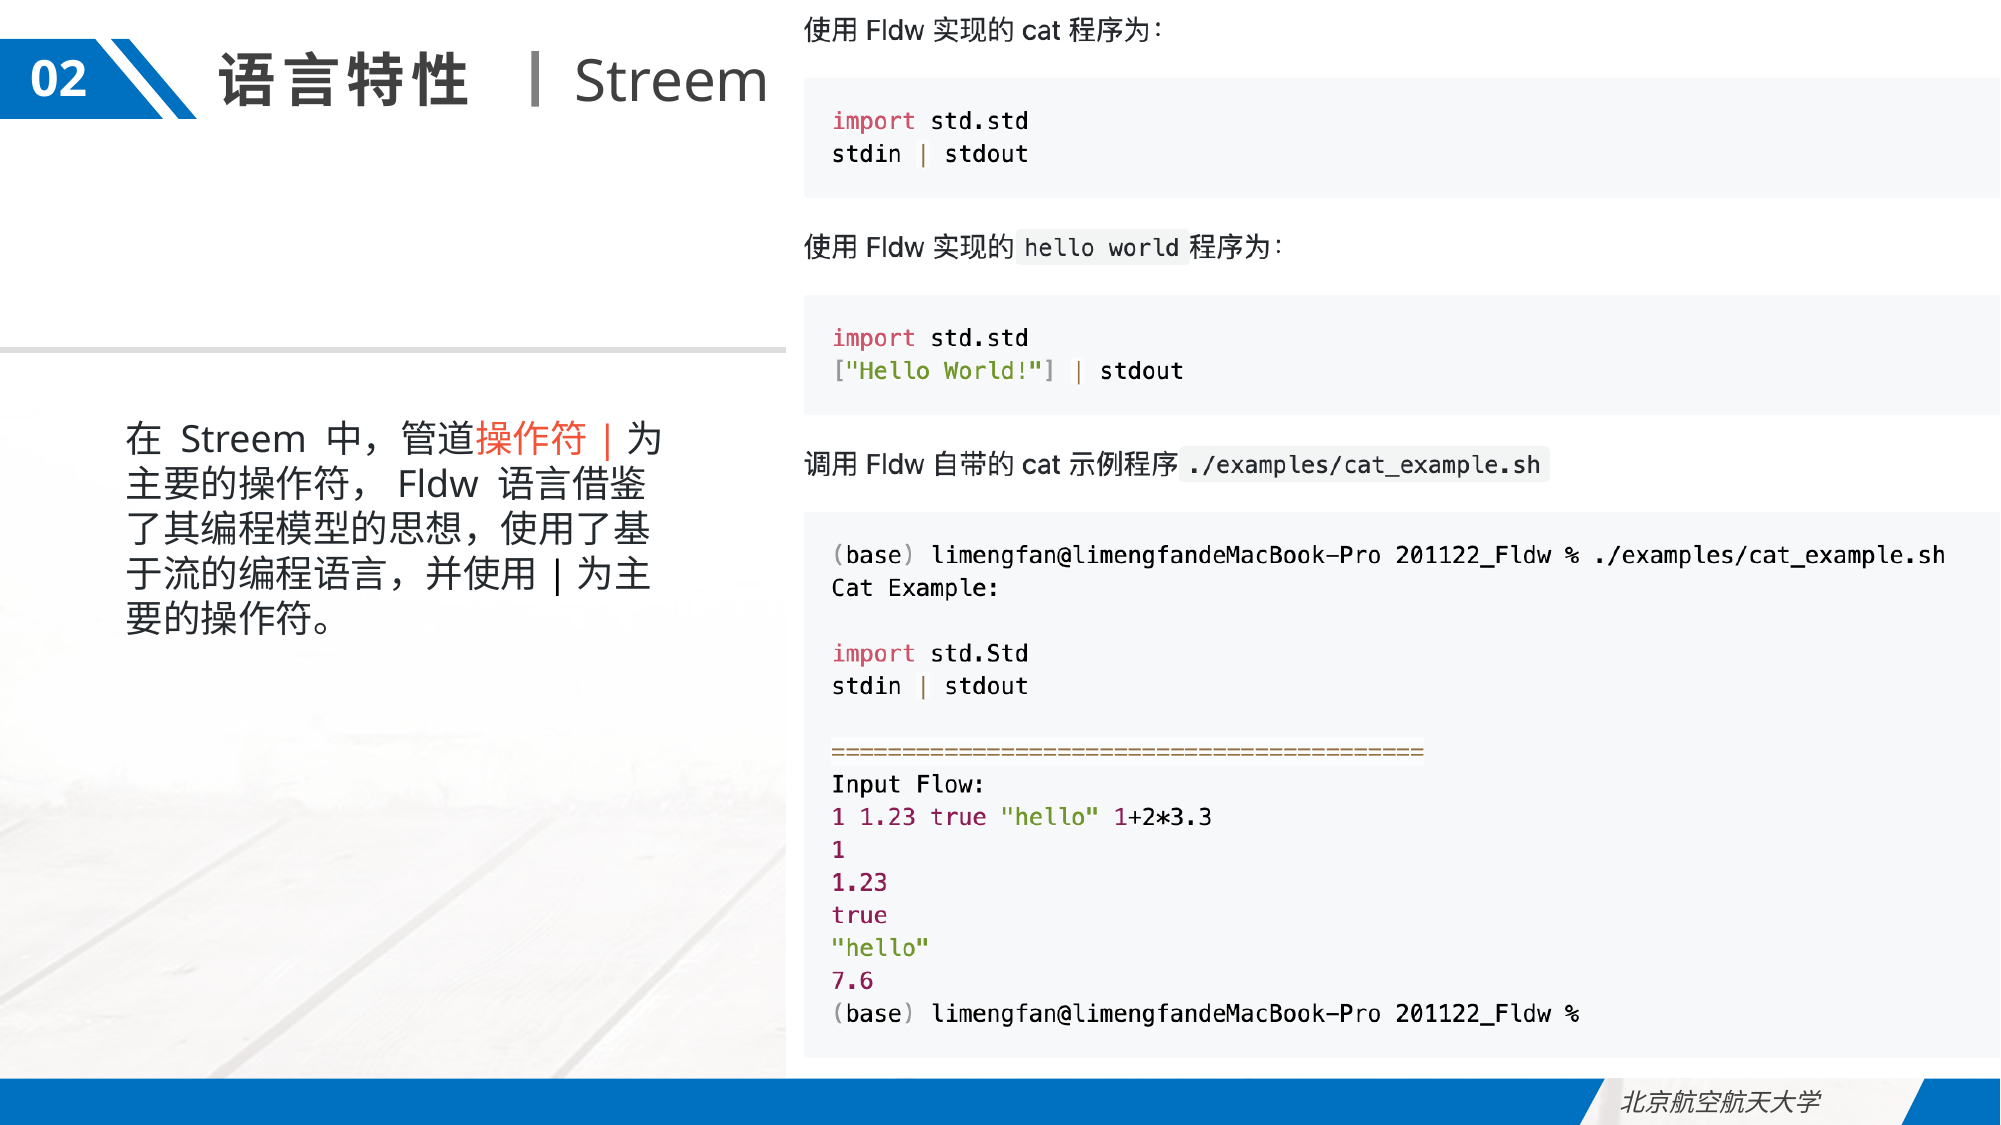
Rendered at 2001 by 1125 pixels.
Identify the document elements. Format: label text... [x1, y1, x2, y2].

text_box 语言特性 [203, 36, 498, 121]
picture [0, 0, 2001, 1125]
text_box [530, 50, 540, 108]
text_box Streem [559, 36, 786, 121]
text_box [0, 38, 197, 119]
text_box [0, 1078, 2000, 1125]
text_box 在 Streem 中，管道操作符|为主要的操作符，Fldw 语言借鉴了其编程模型的思想，使用了基于流的编程语言，并使用|为主要的操作符。 [110, 407, 683, 647]
